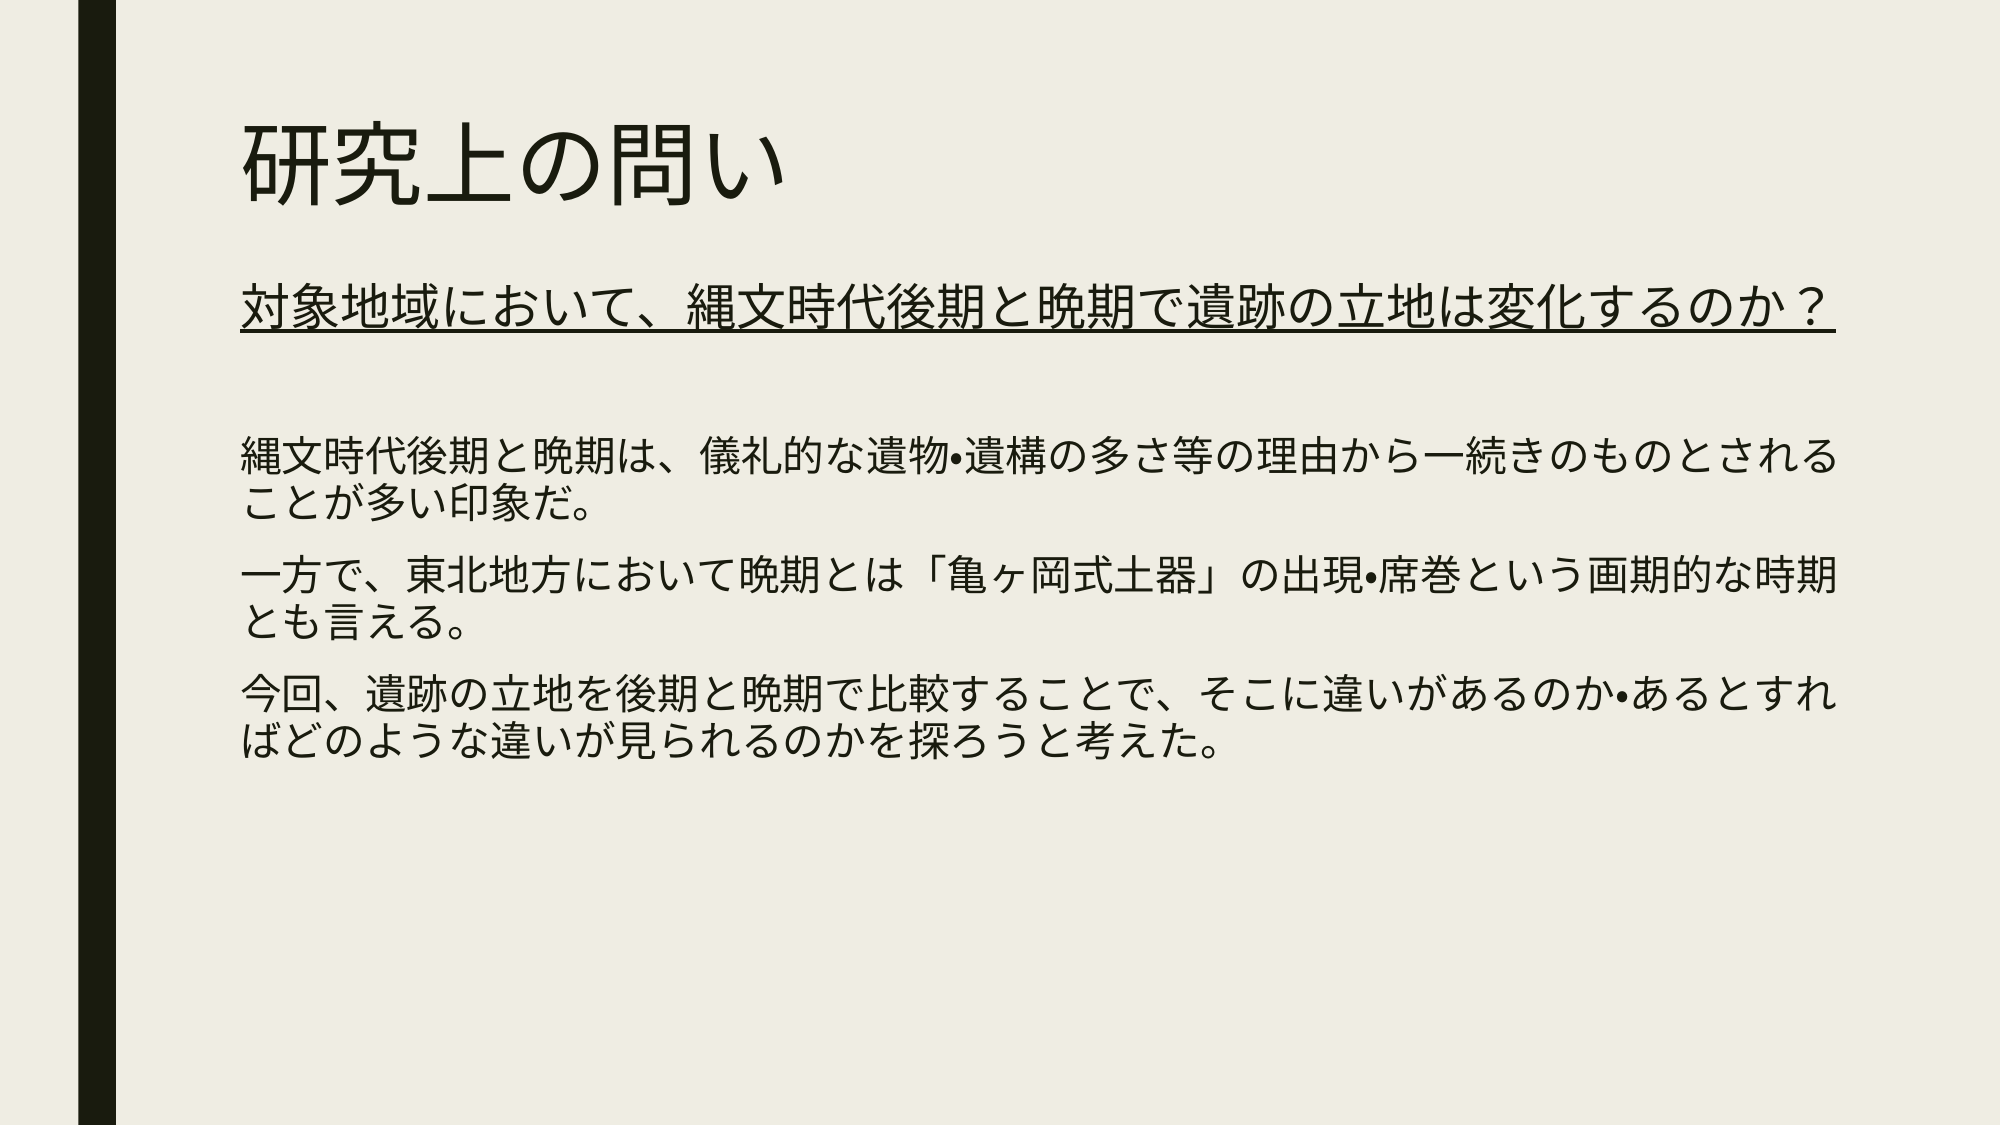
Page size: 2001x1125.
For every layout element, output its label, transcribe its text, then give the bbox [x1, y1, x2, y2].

list 対象地域において、縄文時代後期と晩期で遺跡の立地は変化するのか？ 縄文時代後期と晩期は、儀礼的な遺物・遺構の多さ等の理由から一続きのものとされることが多い印象だ。 一方で、東北地方において晩期とは「亀ヶ岡式土器」の出現・席巻という画期的な時期とも言える。 今回、遺跡の立地を後期と晩期で比較することで、そこに違いがあるのか・あるとすればどのような違いが見られるのかを探ろうと考えた。 [225, 272, 1872, 963]
title 研究上の問い [225, 112, 1800, 272]
